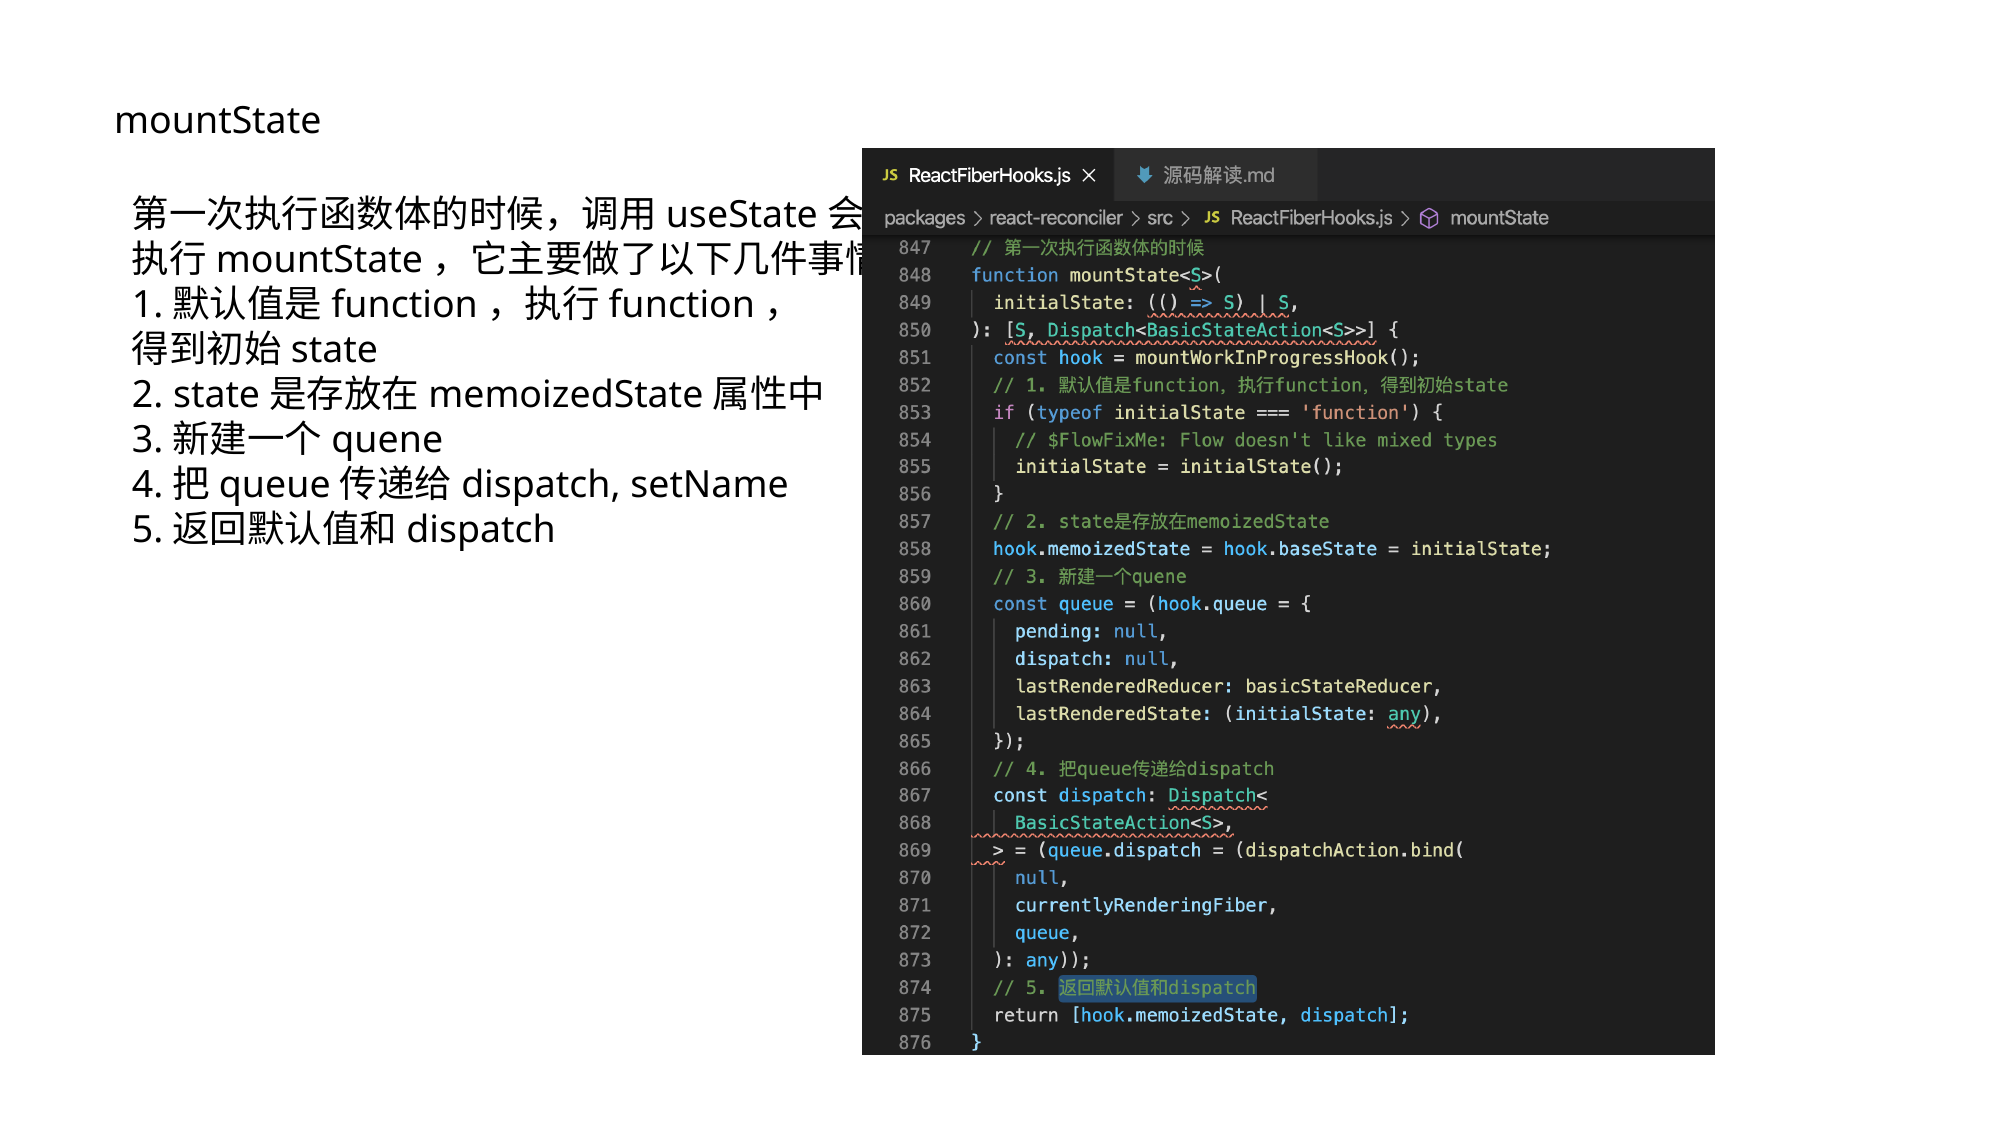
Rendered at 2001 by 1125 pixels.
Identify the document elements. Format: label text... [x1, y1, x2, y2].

text_box mountState [99, 88, 337, 148]
picture [862, 148, 1715, 1055]
text_box 第一次执行函数体的时候，调用useState会 执行mountState，它主要做了以下几件事情 1.默认值是function，执行function， 得到初始state 2. state是存放在memoizedState属性中 3.新建一个quene 4.把queue传递给dispatch, setName 5.返回默认值和dispatch [117, 183, 862, 558]
